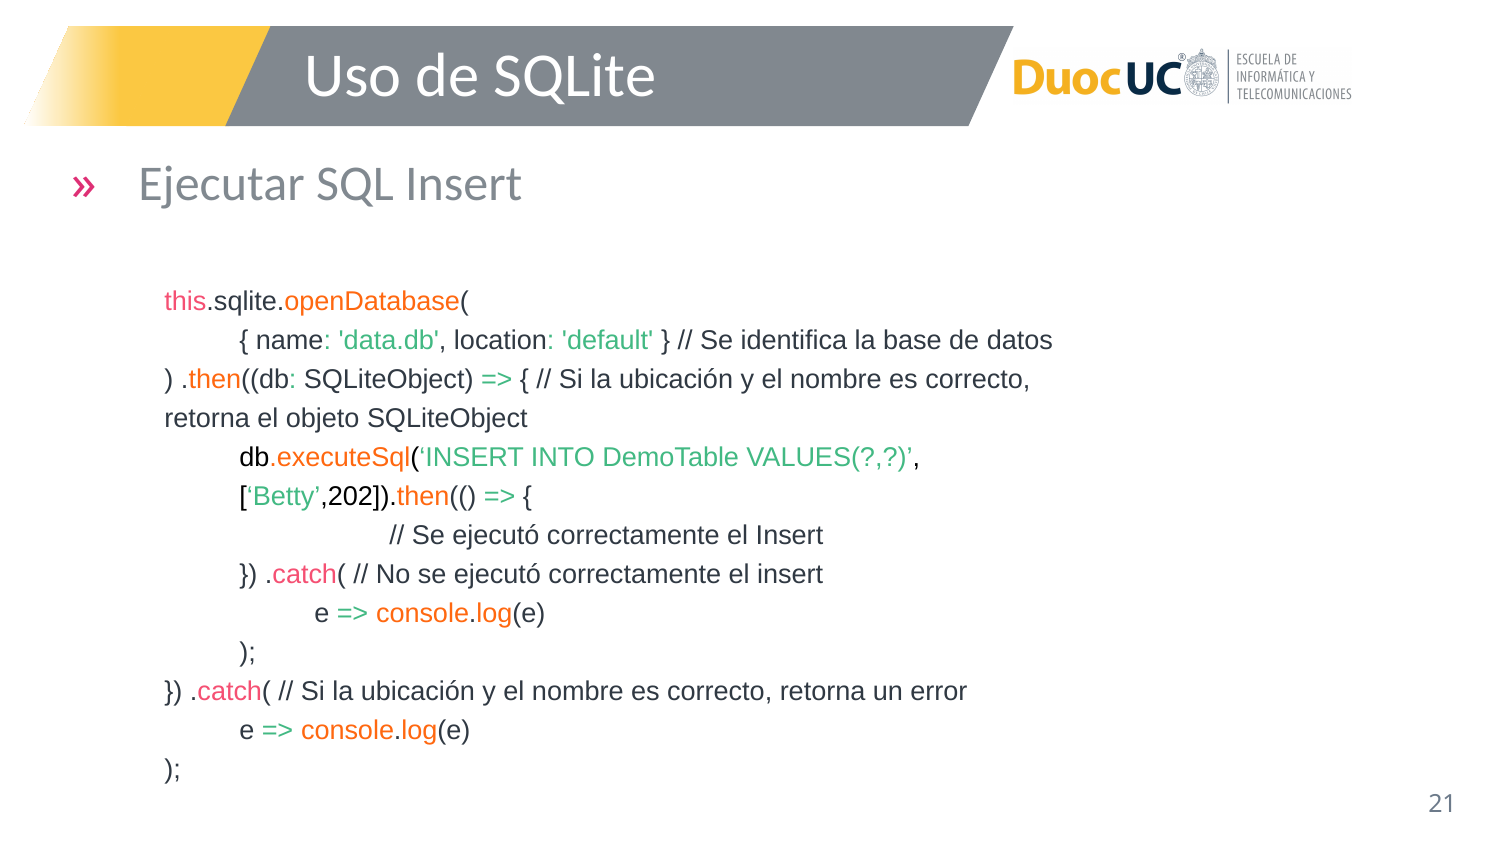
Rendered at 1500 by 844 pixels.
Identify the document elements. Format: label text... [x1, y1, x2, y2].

text_box this.sqlite.openDatabase( { name: 'data.db', location: 'default' } // Se identifica la base de datos ) .then((db: SQLiteObject) => { // Si la ubicación y el nombre es correcto, retorna el objeto SQLiteObject db.executeSql(‘INSERT INTO DemoTable VALUES(?,?)’,[‘Betty’,202]).then(() => { // Se ejecutó correctamente el Insert }) .catch( // No se ejecutó correctamente el insert e => console.log(e) ); }) .catch( // Si la ubicación y el nombre es correcto, retorna un error e => console.log(e) ); [149, 261, 1133, 827]
title Uso de SQLite [289, 26, 993, 127]
list Ejecutar SQL Insert [48, 149, 1452, 262]
picture [1013, 47, 1352, 105]
